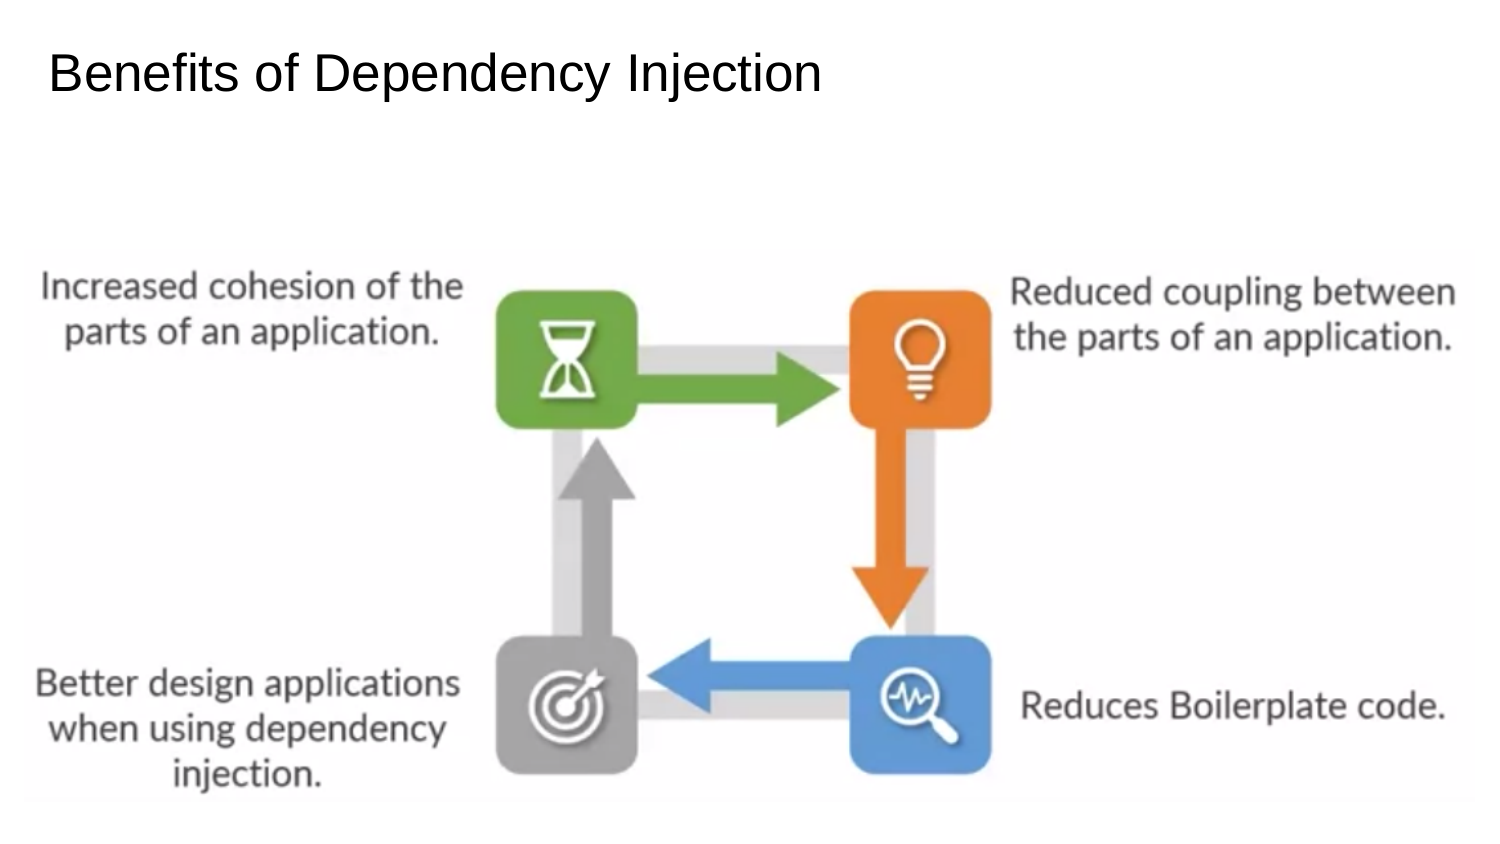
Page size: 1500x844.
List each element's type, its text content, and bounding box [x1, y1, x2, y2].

picture [24, 249, 1476, 802]
title Benefits of Dependency Injection [33, 22, 1432, 117]
